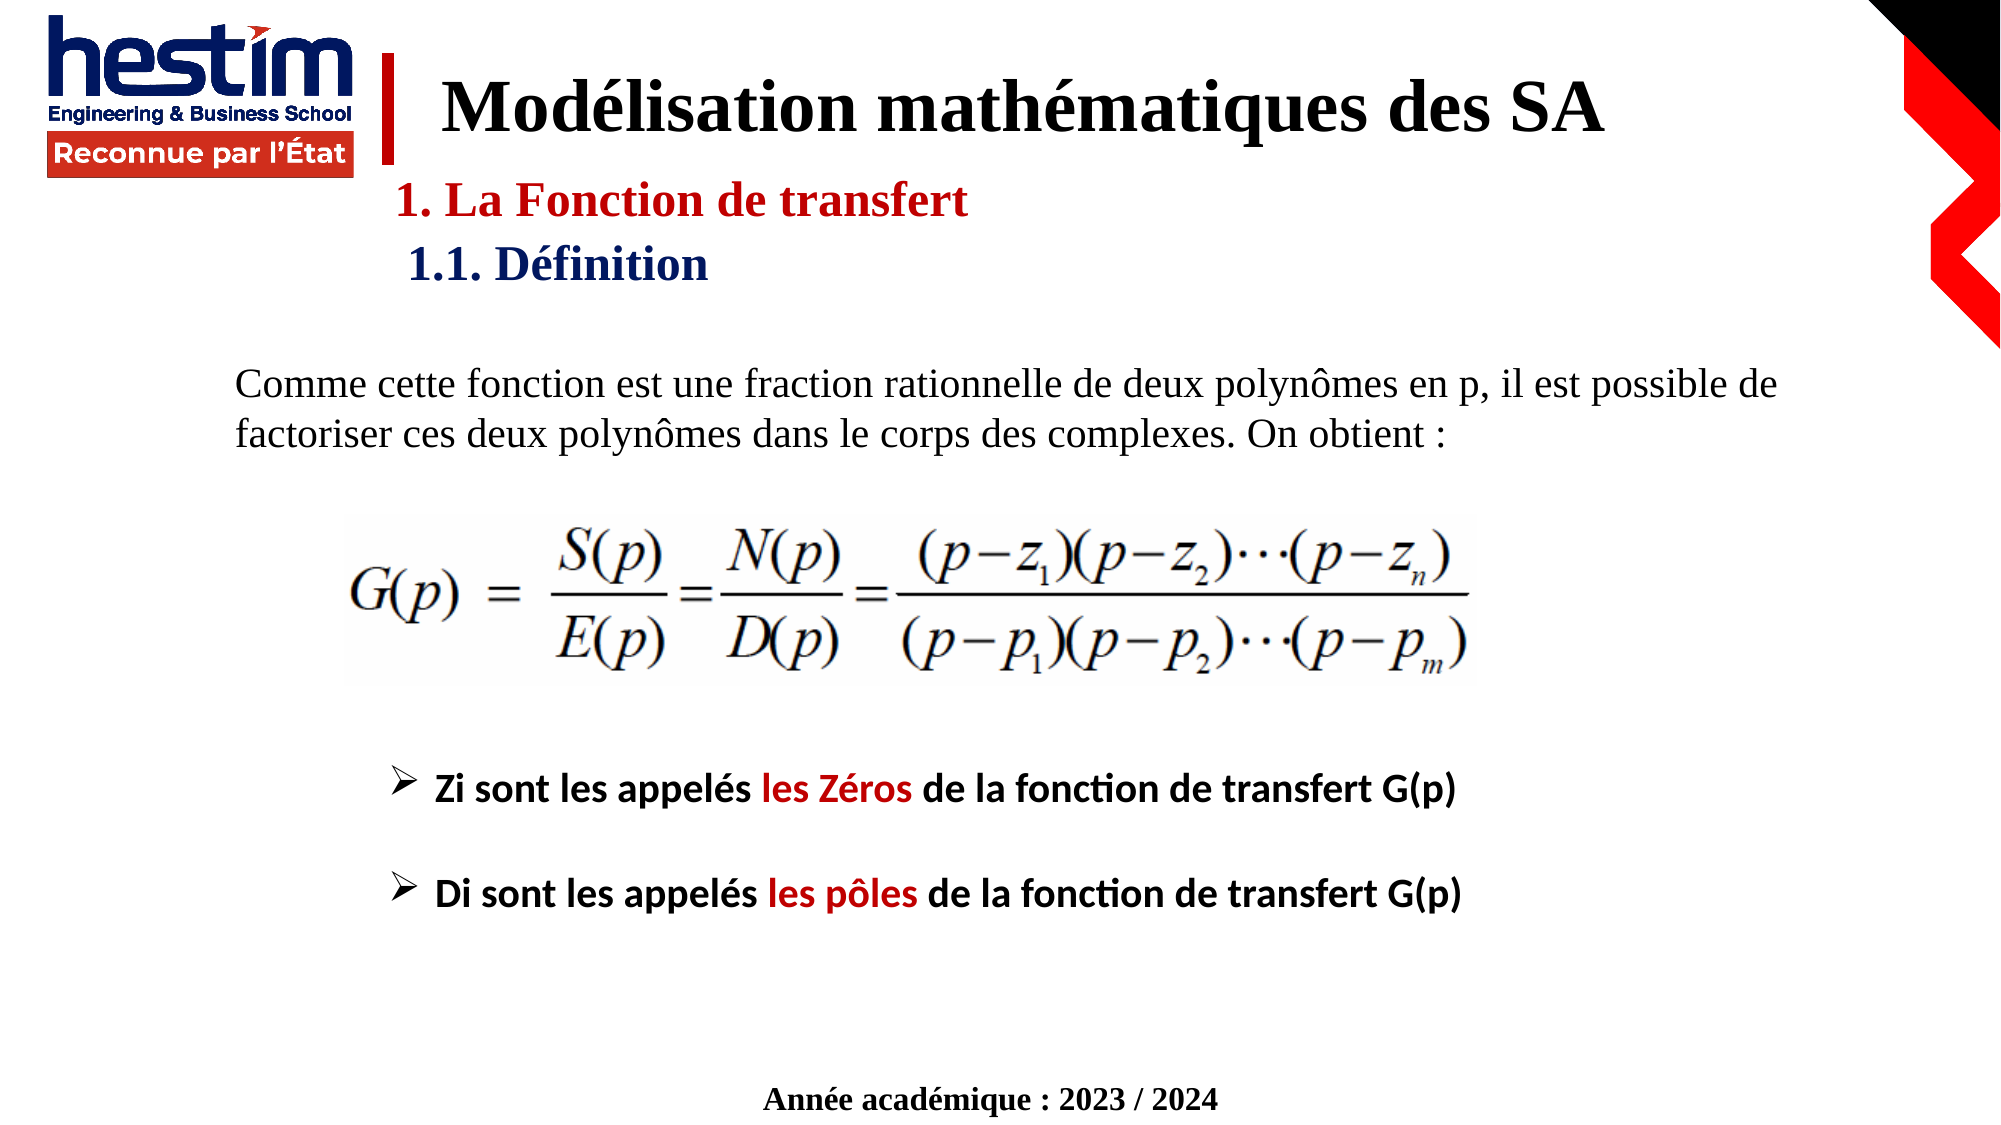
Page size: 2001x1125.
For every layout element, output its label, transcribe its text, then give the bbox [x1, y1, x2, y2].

text_box Modélisation mathématiques des SA [456, 52, 1711, 150]
picture [0, 7, 456, 212]
text_box Di sont les appelés les pôles de la fonction de transfert G(p) [373, 858, 1479, 924]
text_box Zi sont les appelés les Zéros de la fonction de transfert G(p) [373, 753, 1473, 819]
text_box 1. La Fonction de transfert [379, 159, 984, 235]
text_box 1.1. Définition [392, 222, 724, 298]
text_box Comme cette fonction est une fraction rationnelle de deux polynômes en p, il est possible de factoriser ces deux polynômes dans le corps des complexes. On obtient : [220, 348, 1799, 464]
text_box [1866, 0, 2000, 350]
picture [344, 514, 1477, 686]
